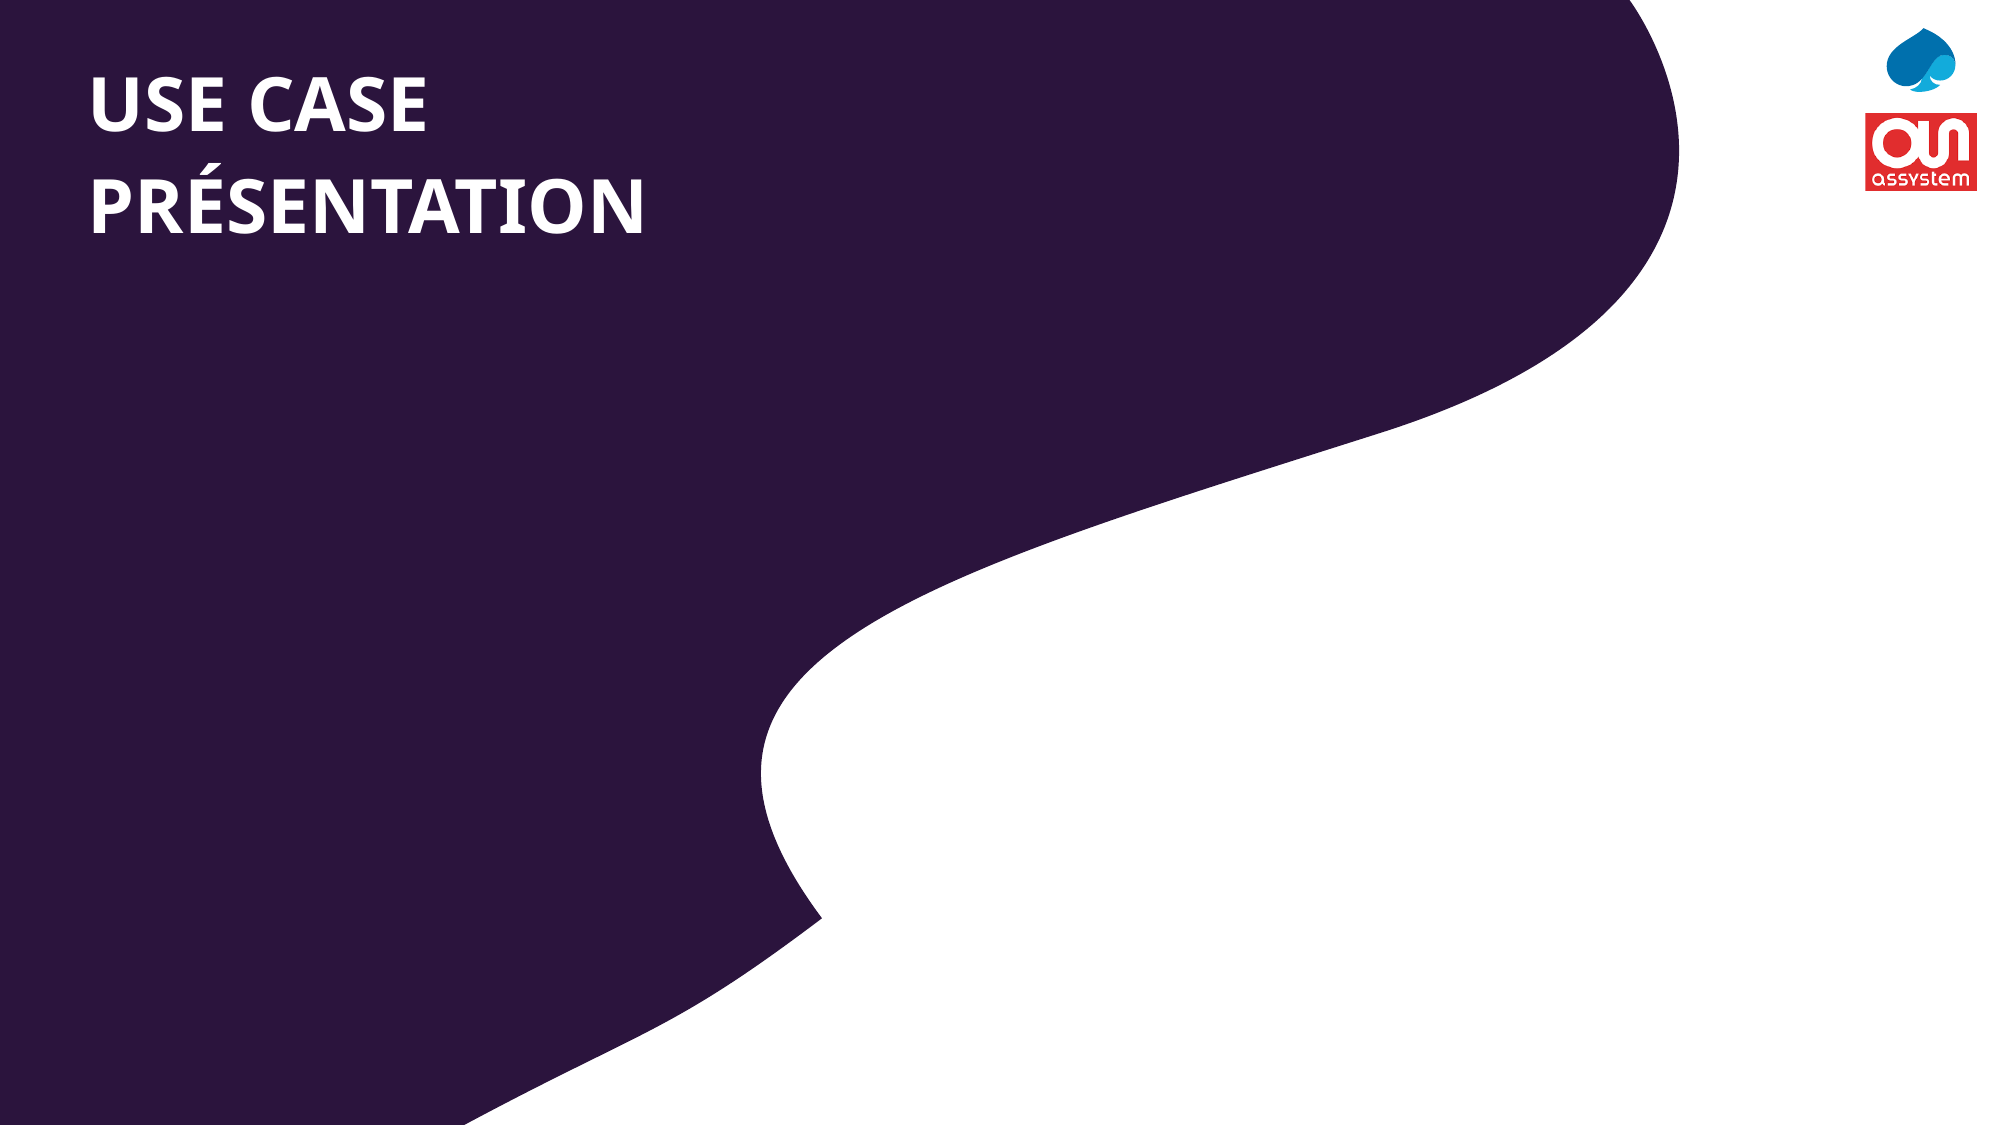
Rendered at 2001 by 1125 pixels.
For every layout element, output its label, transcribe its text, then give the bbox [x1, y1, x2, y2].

list USE CASE PRÉSENTATION [72, 59, 962, 372]
picture [1865, 113, 1977, 191]
